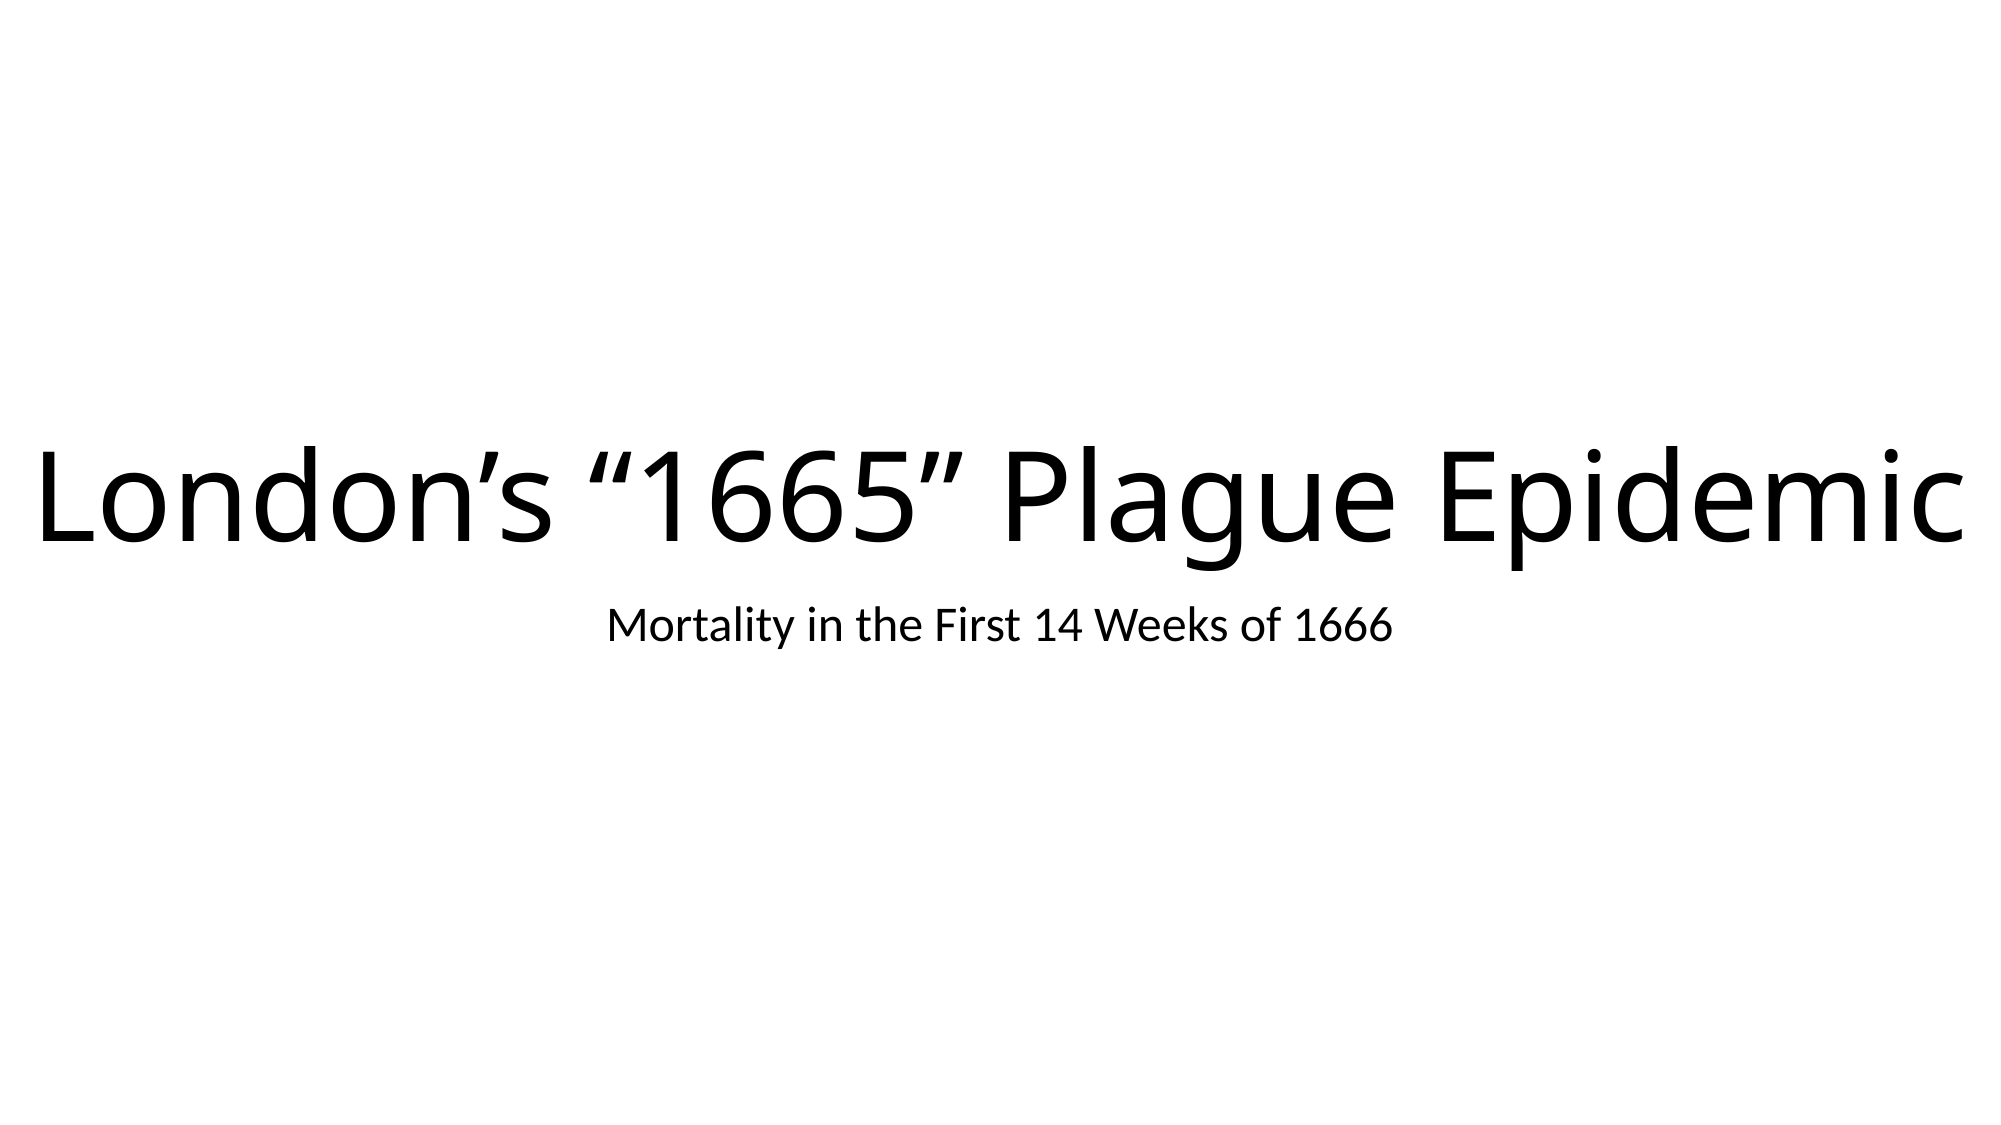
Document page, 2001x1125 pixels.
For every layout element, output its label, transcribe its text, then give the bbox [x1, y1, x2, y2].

title London’s “1665” Plague Epidemic [0, 184, 2000, 576]
subtitle Mortality in the First 14 Weeks of 1666 [249, 590, 1750, 863]
